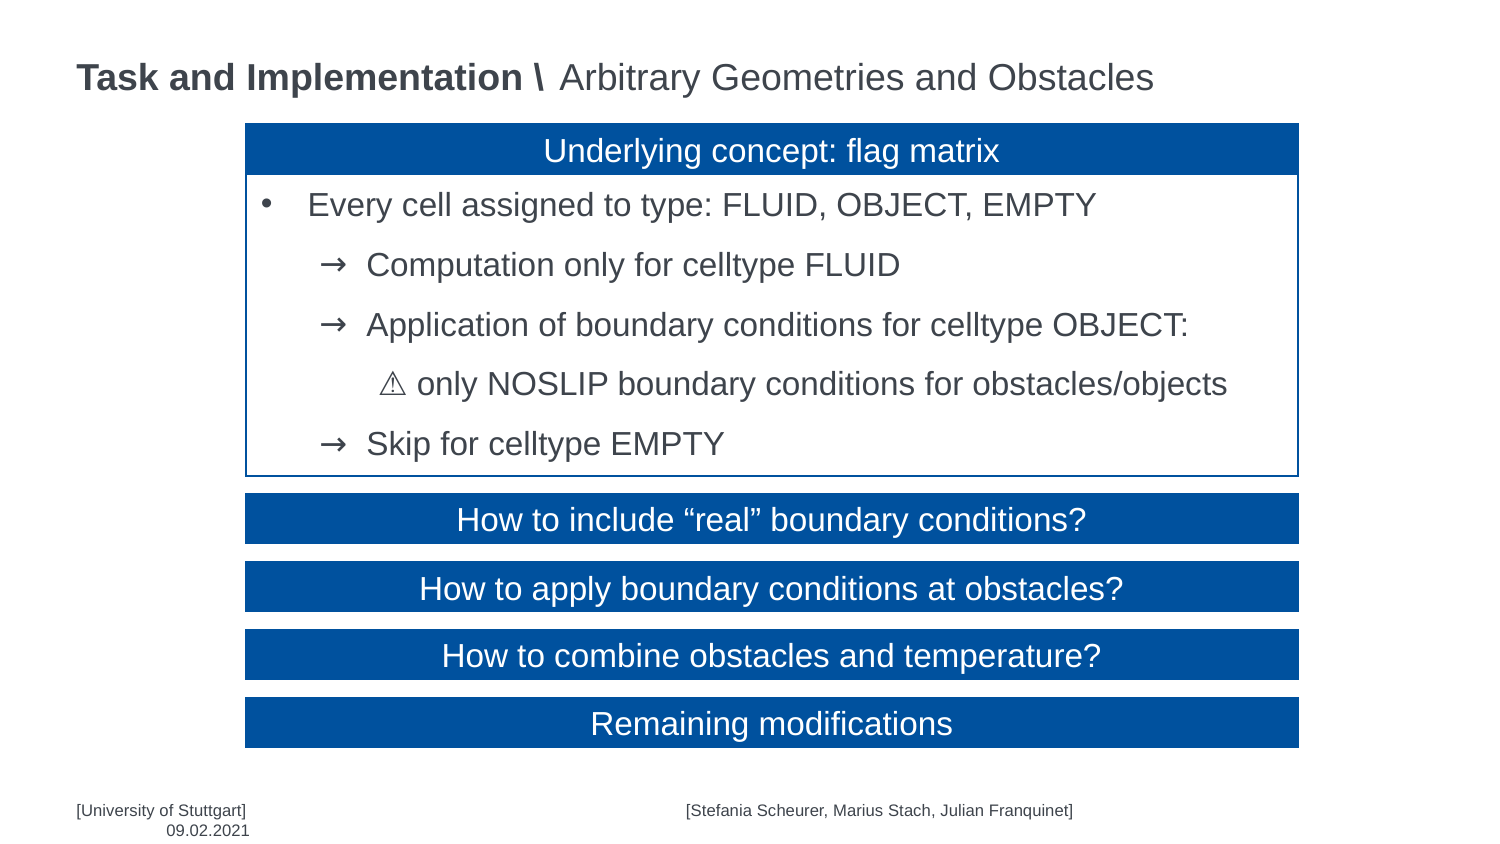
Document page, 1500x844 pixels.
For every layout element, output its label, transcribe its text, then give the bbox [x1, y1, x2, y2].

text_box How to apply boundary conditions at obstacles? [245, 561, 1299, 612]
text_box Every cell assigned to type: FLUID, OBJECT, EMPTY Computation only for celltype FLUID Application of boundary conditions for celltype OBJECT: ⚠️ only NOSLIP boundary conditions for obstacles/objects Skip for celltype EMPTY [245, 175, 1299, 477]
text_box How to combine obstacles and temperature? [245, 629, 1299, 680]
text_box Underlying concept: flag matrix [245, 123, 1299, 175]
text_box Remaining modifications [245, 697, 1299, 748]
text_box Arbitrary Geometries and Obstacles [559, 58, 1220, 130]
footer [University of Stuttgart] [Stefania Scheurer, Marius Stach, Julian Franquinet] 09.02.2021 [76, 799, 1430, 844]
title Task and Implementation \ [76, 58, 559, 130]
text_box How to include “real” boundary conditions? [245, 493, 1299, 544]
